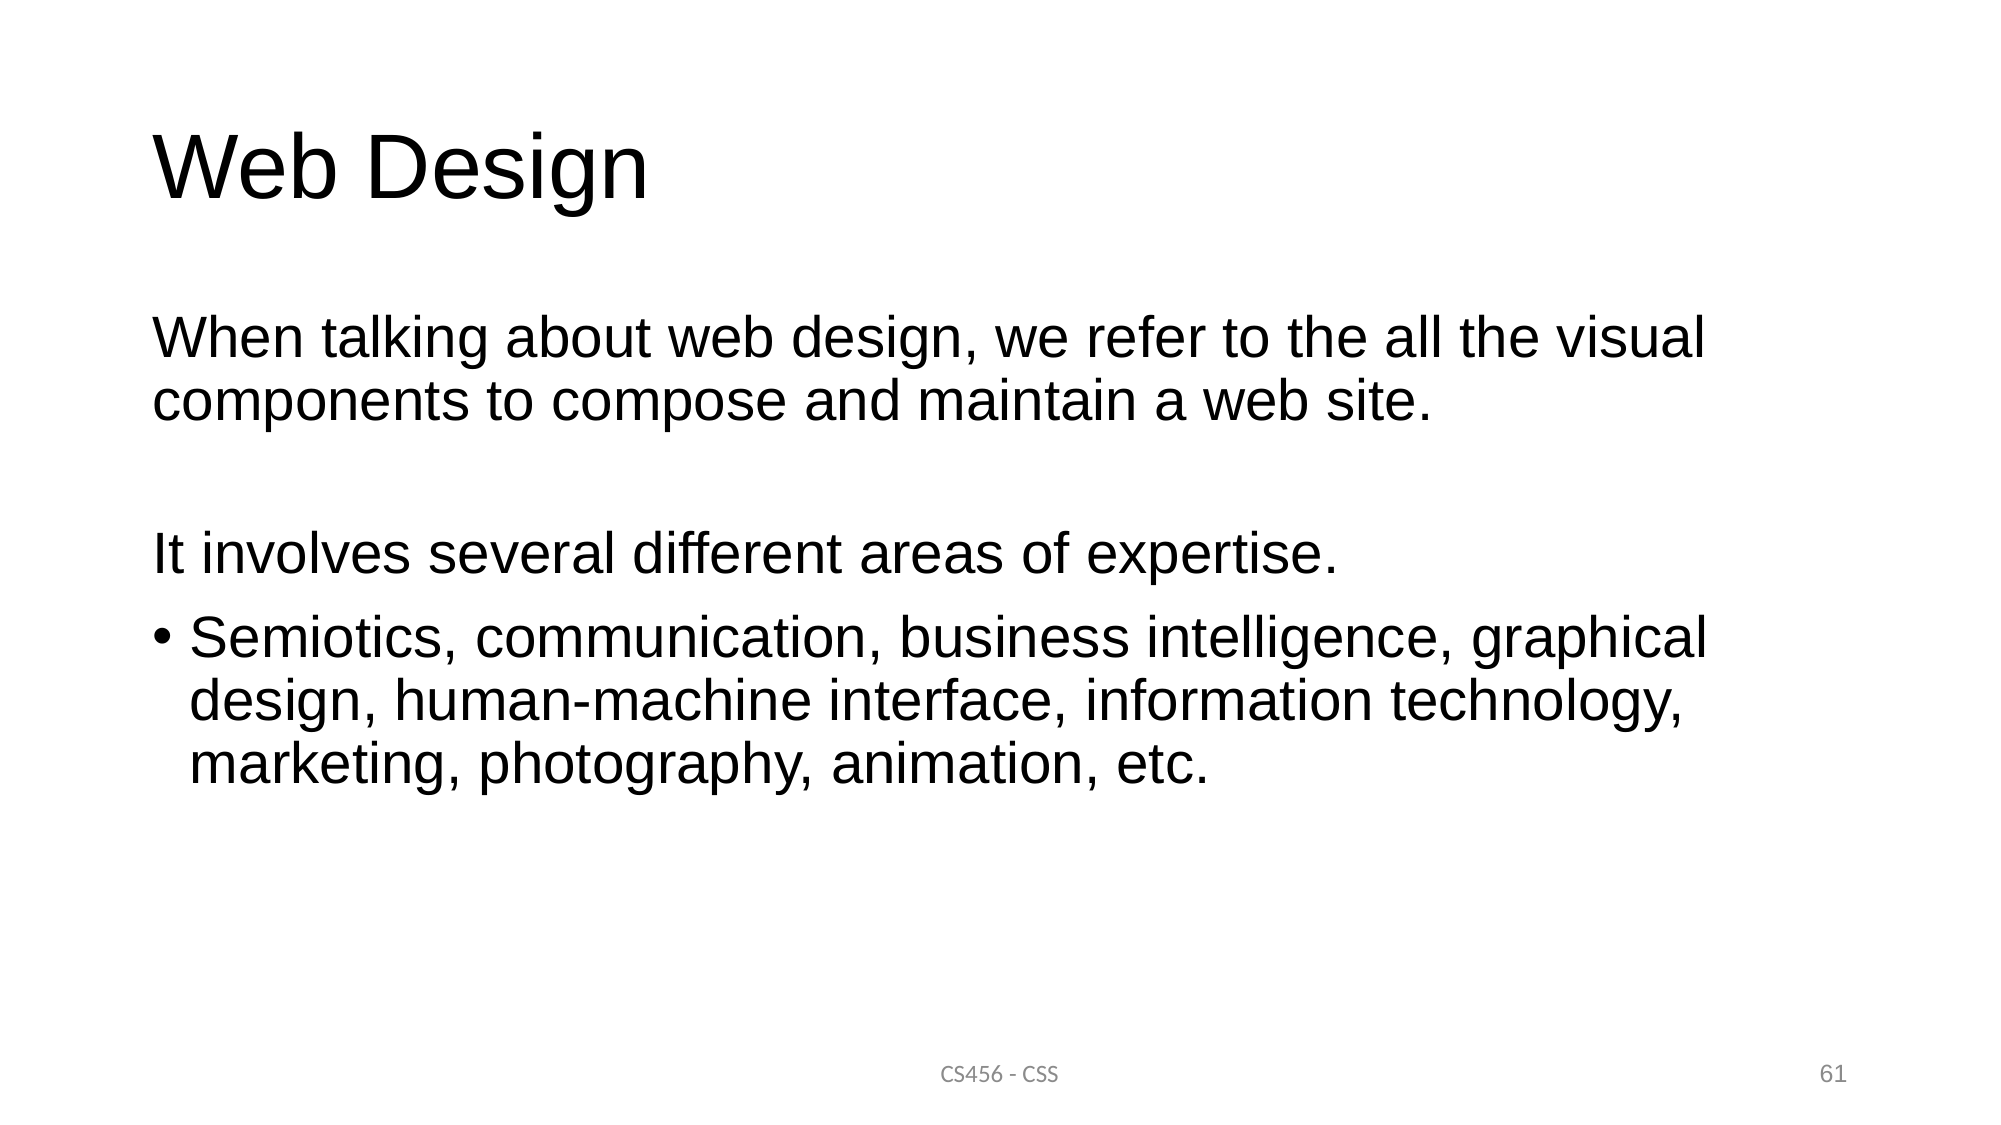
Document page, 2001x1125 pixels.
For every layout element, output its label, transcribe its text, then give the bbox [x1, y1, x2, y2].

footer CS456 - CSS [662, 1042, 1338, 1103]
list When talking about web design, we refer to the all the visual components to compose and maintain a web site. It involves several different areas of expertise. Semiotics, communication, business intelligence, graphical design, human-machine interface, information technology, marketing, photography, animation, etc. [137, 299, 1863, 1014]
title Web Design [137, 59, 1863, 278]
slide_number 61 [1412, 1042, 1863, 1103]
